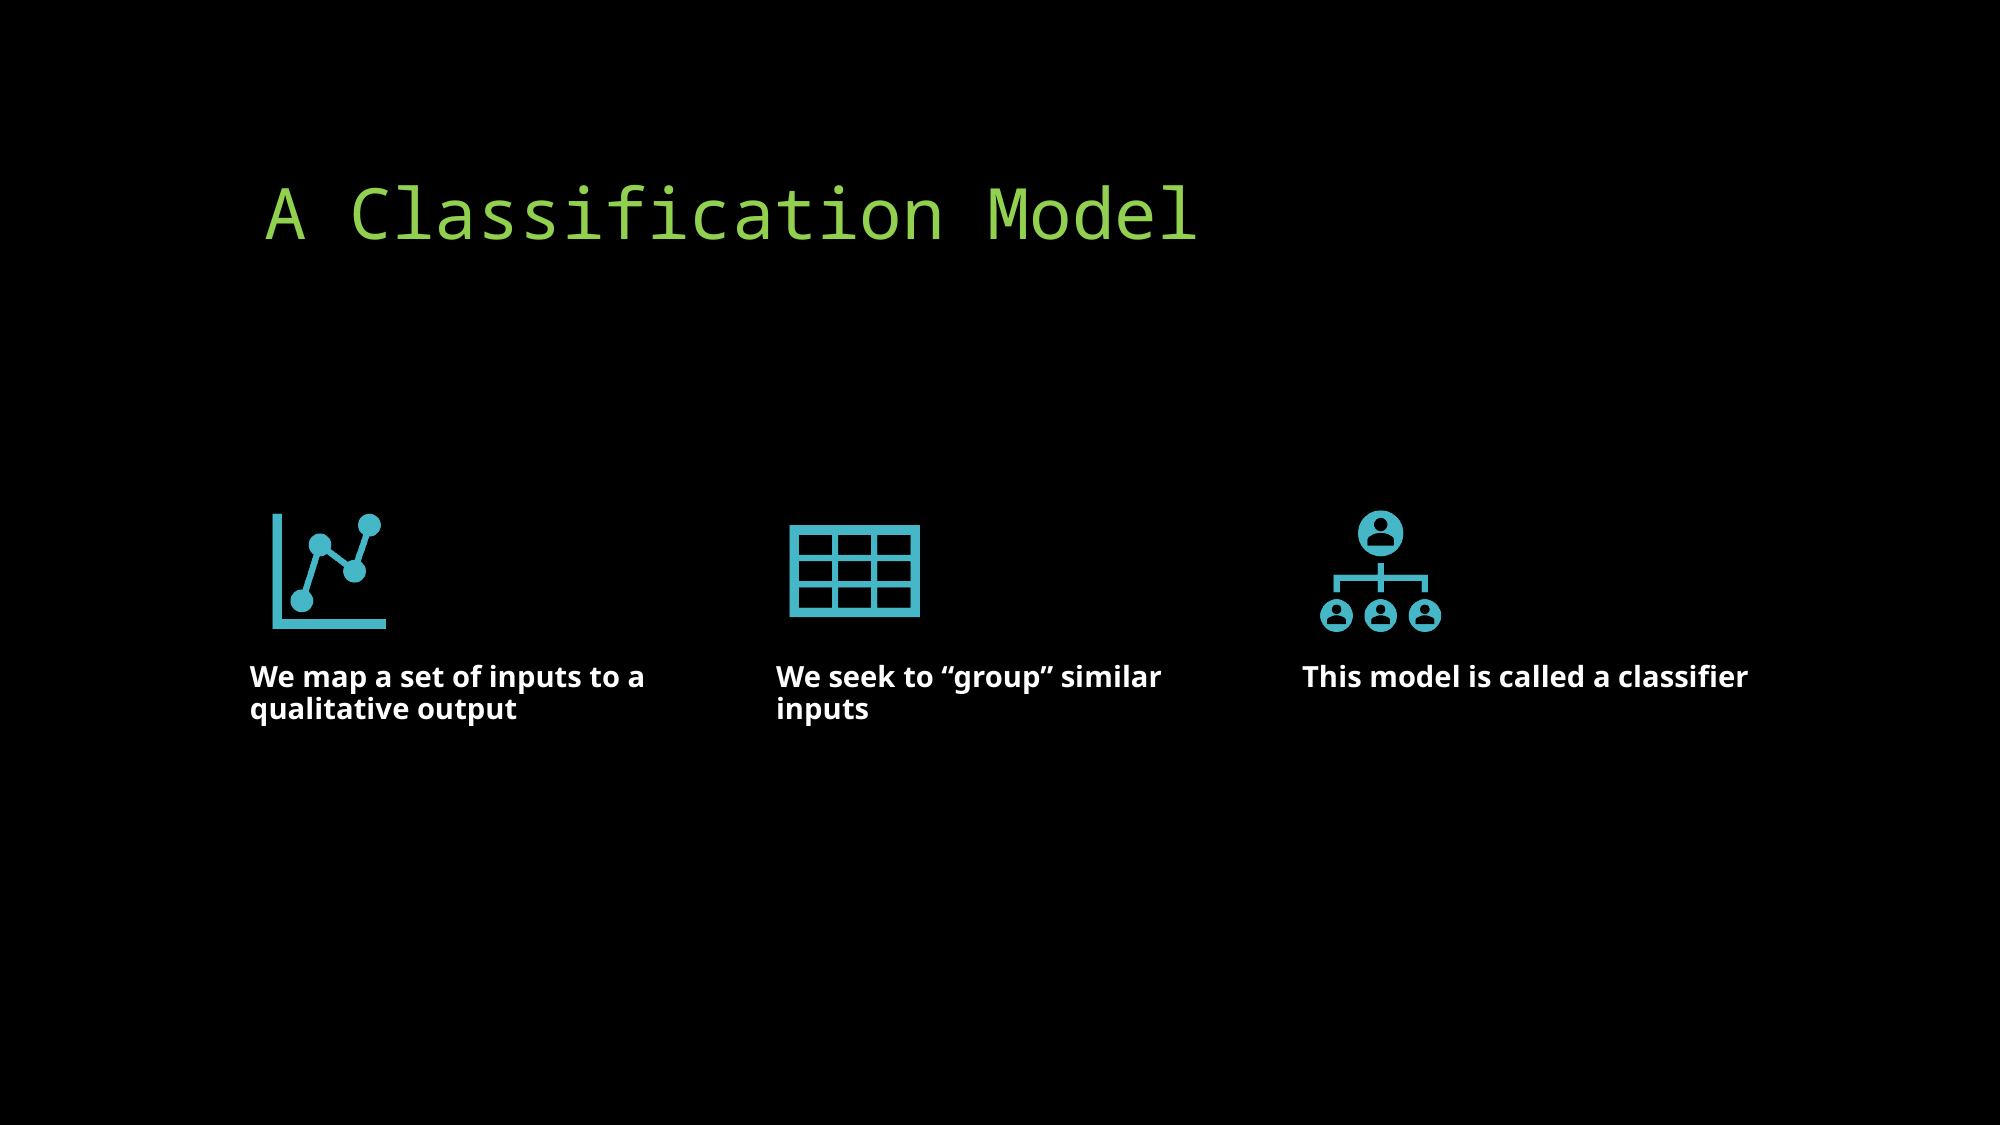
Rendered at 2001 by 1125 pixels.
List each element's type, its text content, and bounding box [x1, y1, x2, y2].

title A Classification Model [249, 75, 1750, 263]
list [249, 299, 1750, 1000]
